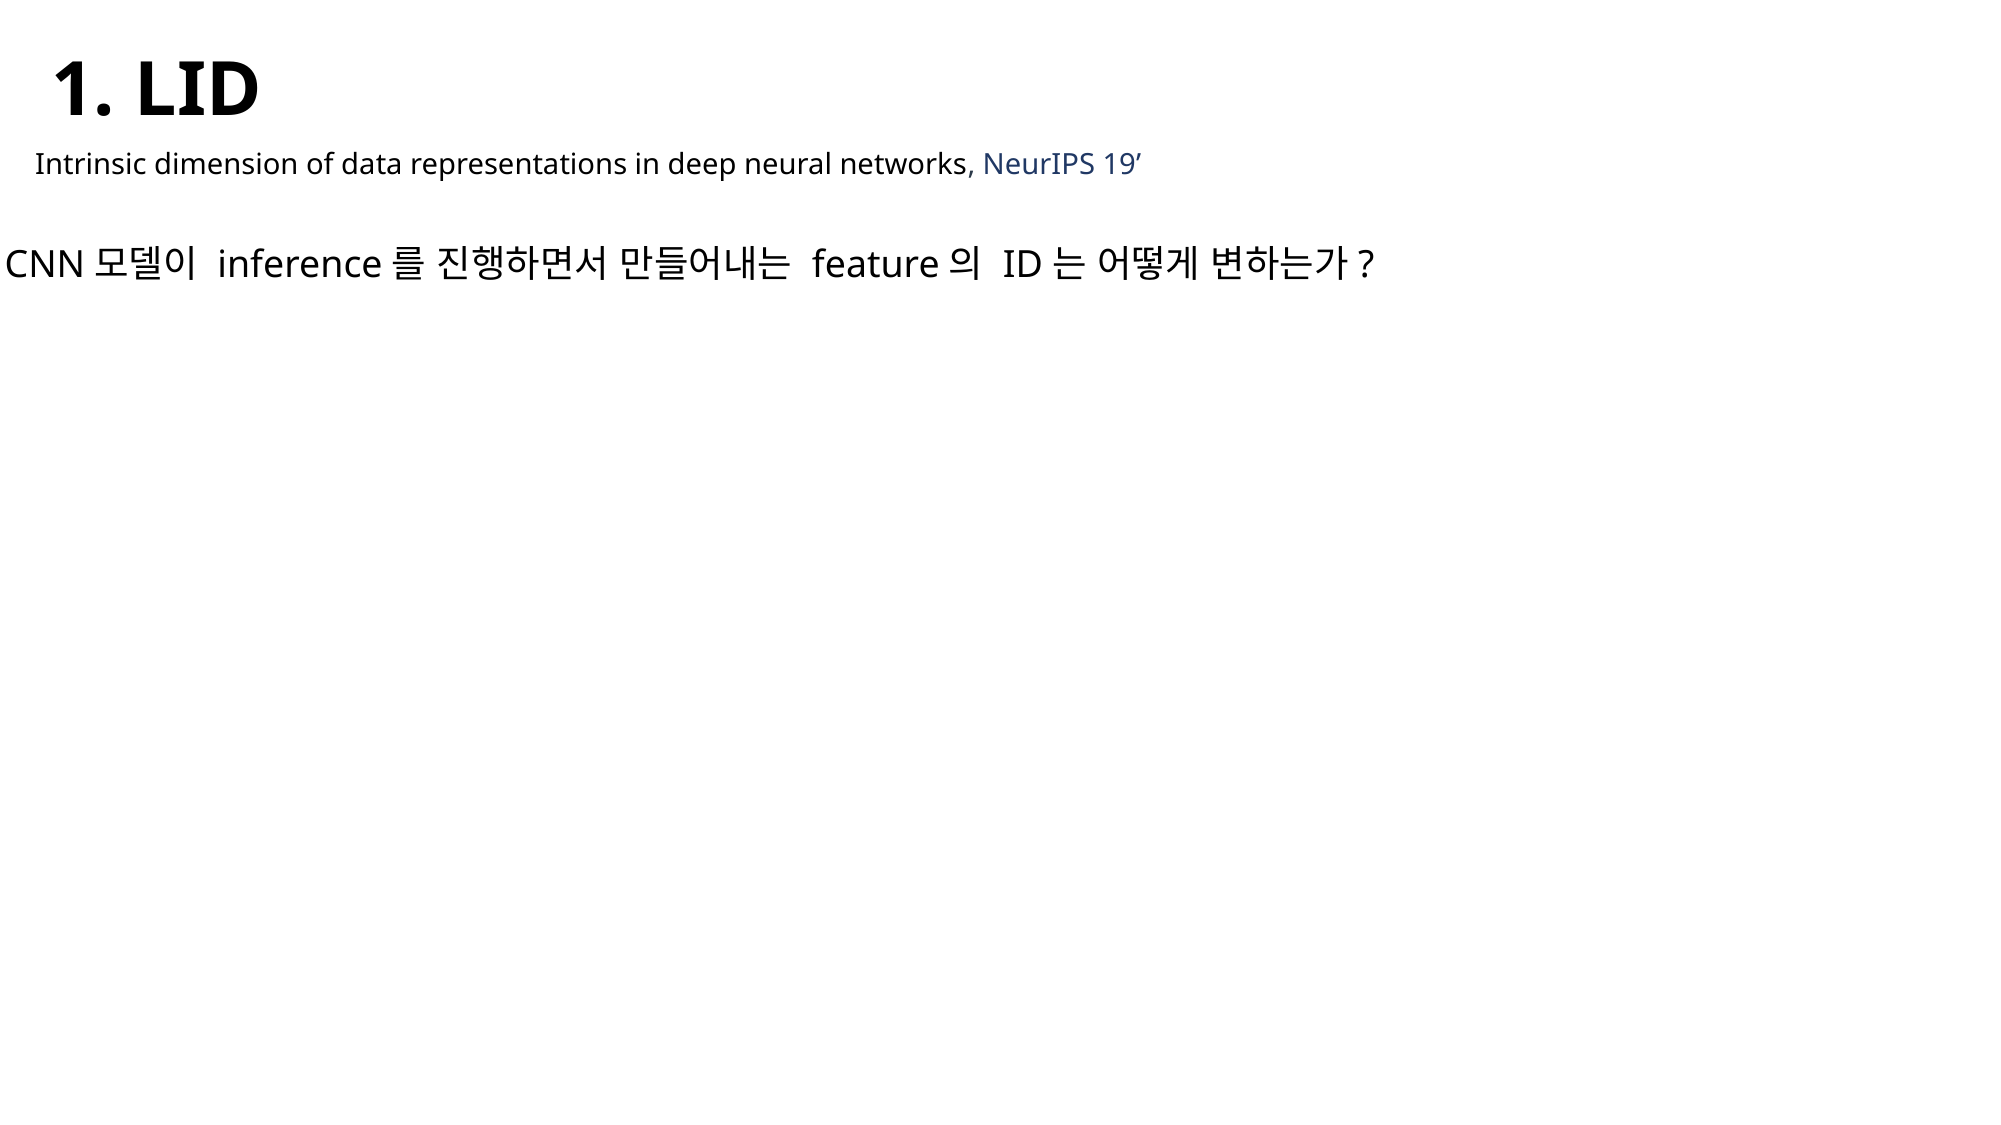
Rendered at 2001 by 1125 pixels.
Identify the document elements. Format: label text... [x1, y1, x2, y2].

text_box CNN모델이 inference를 진행하면서 만들어내는 feature의 ID는 어떻게 변하는가? [0, 233, 1390, 293]
text_box Intrinsic dimension of data representations in deep neural networks, NeurIPS 19’ [20, 138, 1156, 188]
text_box 1. LID [36, 32, 1996, 138]
